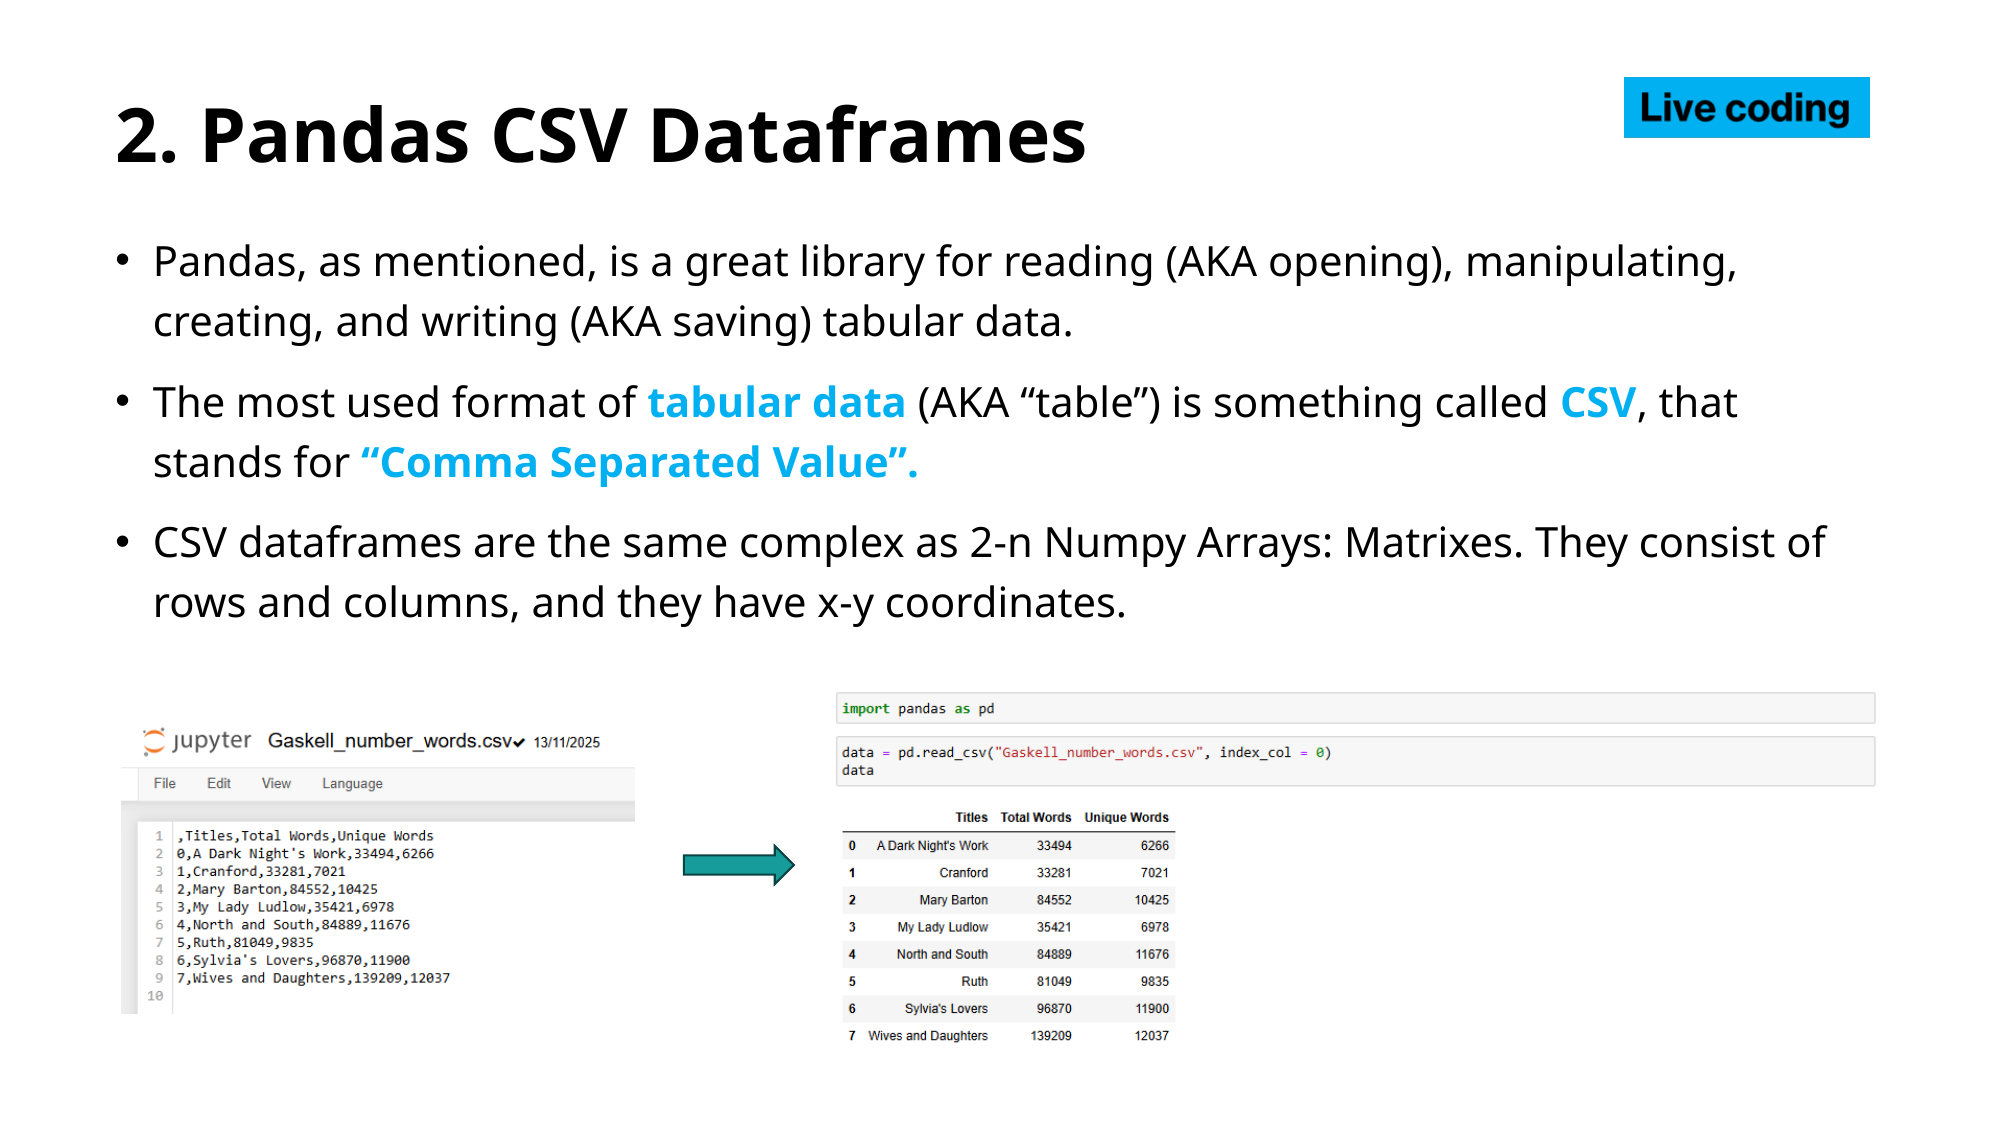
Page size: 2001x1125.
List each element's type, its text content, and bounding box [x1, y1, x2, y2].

picture [121, 715, 635, 1014]
picture [1616, 72, 1874, 155]
text_box [682, 843, 796, 887]
picture [830, 684, 1886, 1058]
list Pandas, as mentioned, is a great library for reading (AKA opening), manipulating, creating, and writing (AKA saving) tabular data. The most used format of tabular data (AKA “table”) is something called CSV, that stands for “Comma Separated Value”. CSV dataframes are the same complex as 2-n Numpy Arrays: Matrixes. They consist of rows and columns, and they have x-y coordinates. [100, 216, 1849, 971]
title 2. Pandas CSV Dataframes [100, 90, 1849, 216]
